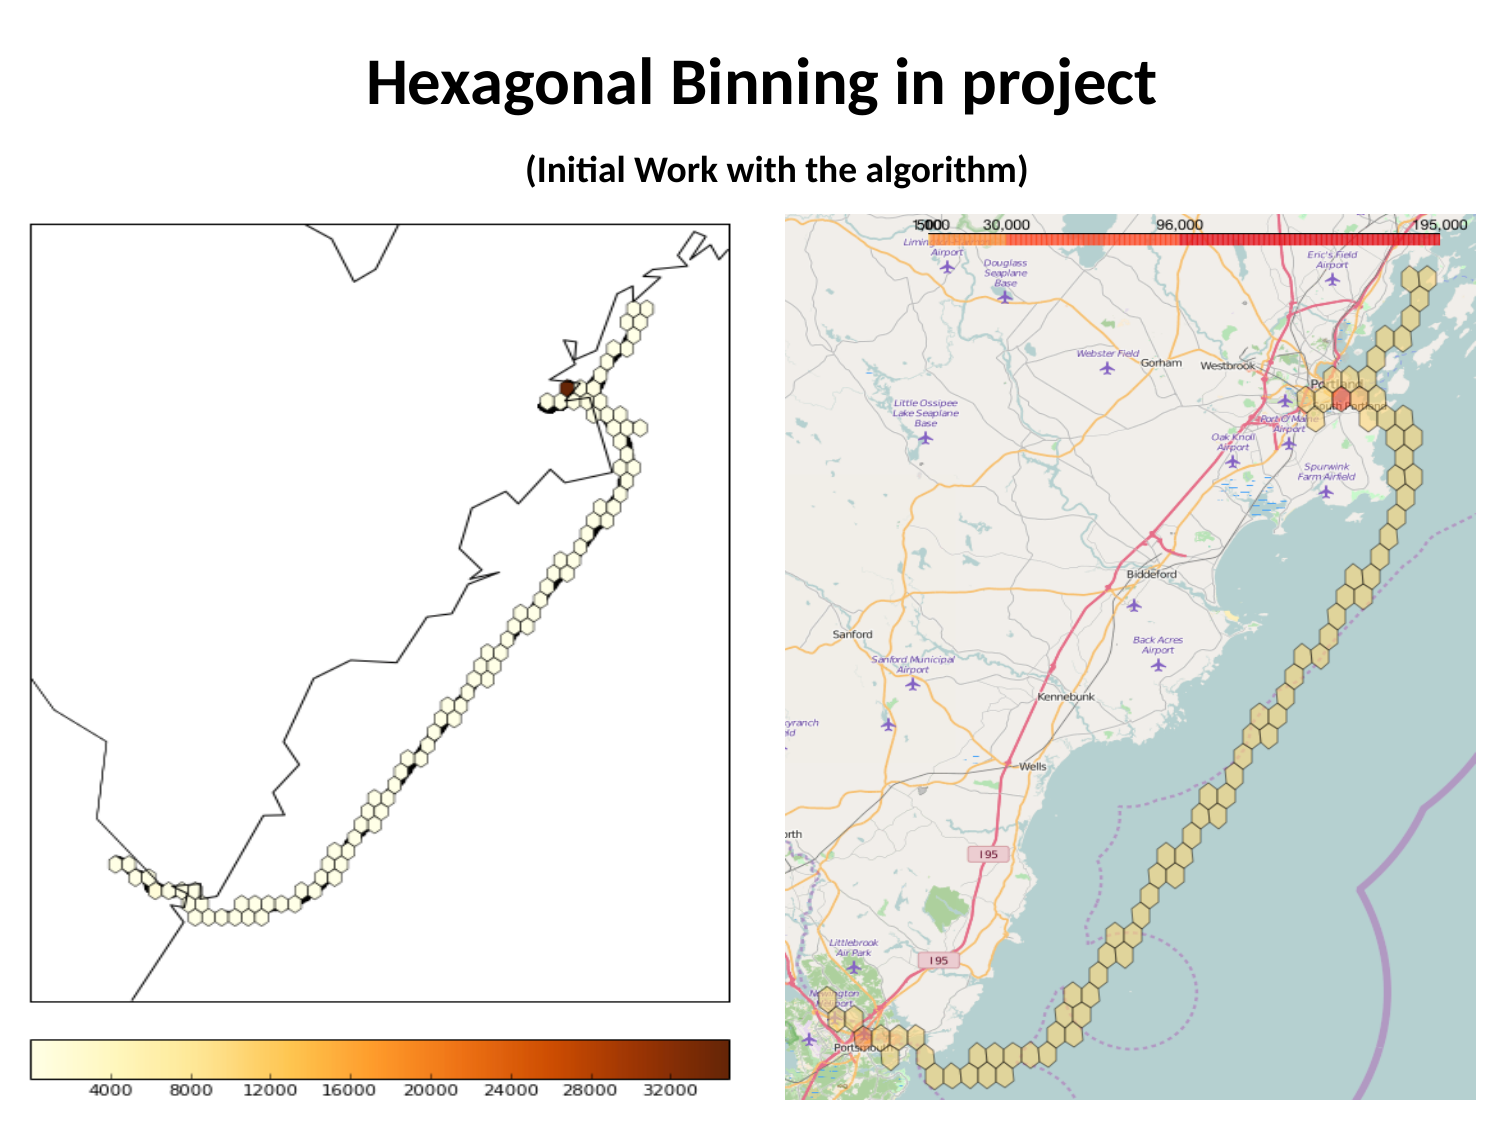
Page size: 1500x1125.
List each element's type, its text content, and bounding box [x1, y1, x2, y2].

text_box Hexagonal Binning in project [351, 30, 1174, 126]
picture [0, 213, 763, 1100]
picture [785, 213, 1476, 1100]
text_box (Initial Work with the algorithm) [510, 137, 1045, 198]
